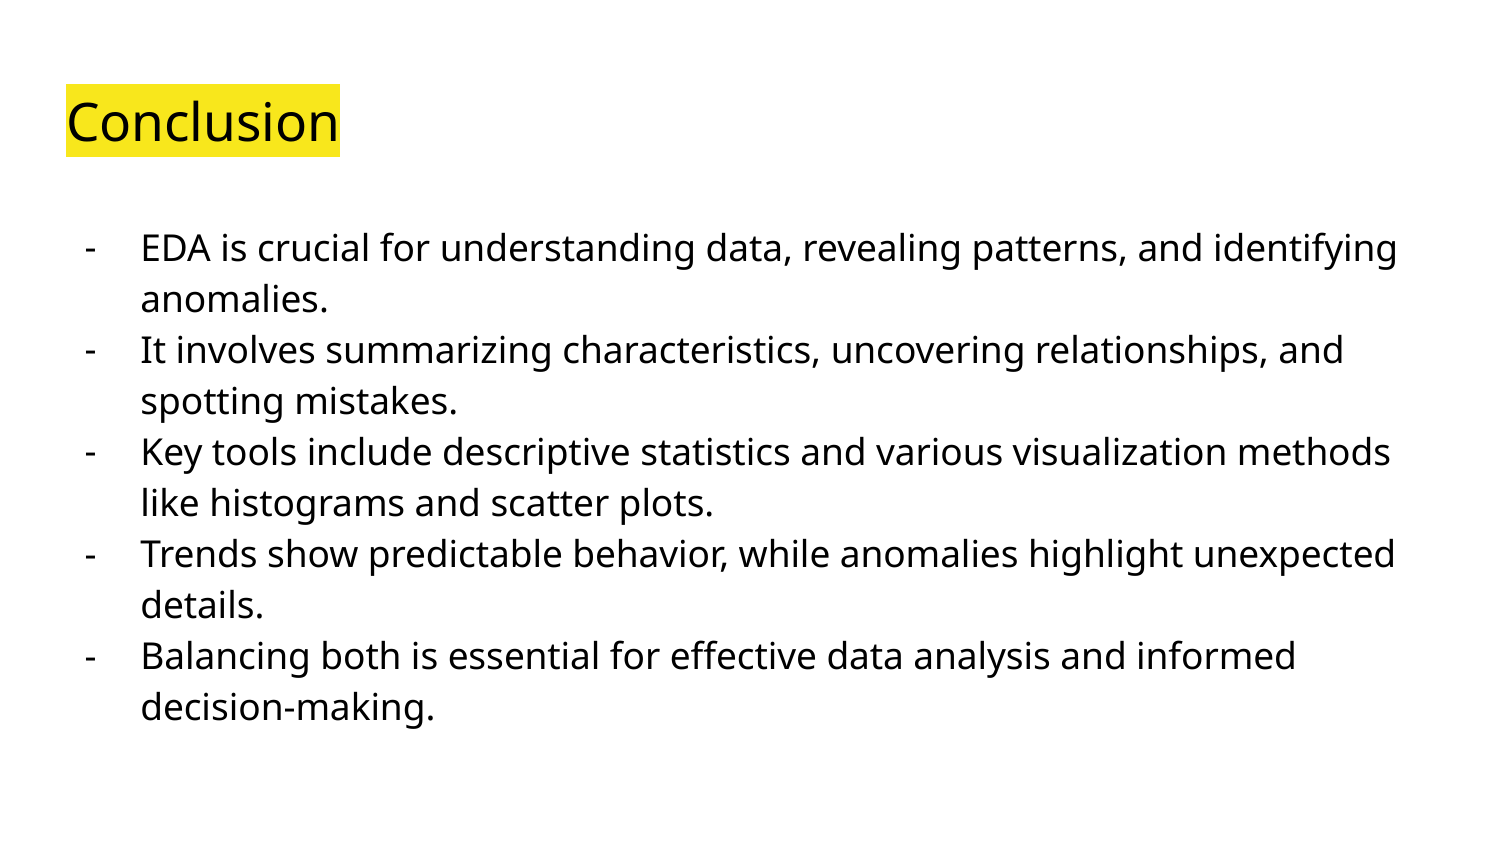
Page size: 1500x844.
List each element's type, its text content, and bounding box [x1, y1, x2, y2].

list EDA is crucial for understanding data, revealing patterns, and identifying anomalies. It involves summarizing characteristics, uncovering relationships, and spotting mistakes. Key tools include descriptive statistics and various visualization methods like histograms and scatter plots. Trends show predictable behavior, while anomalies highlight unexpected details. Balancing both is essential for effective data analysis and informed decision-making. [51, 202, 1449, 750]
title Conclusion [51, 72, 1449, 167]
